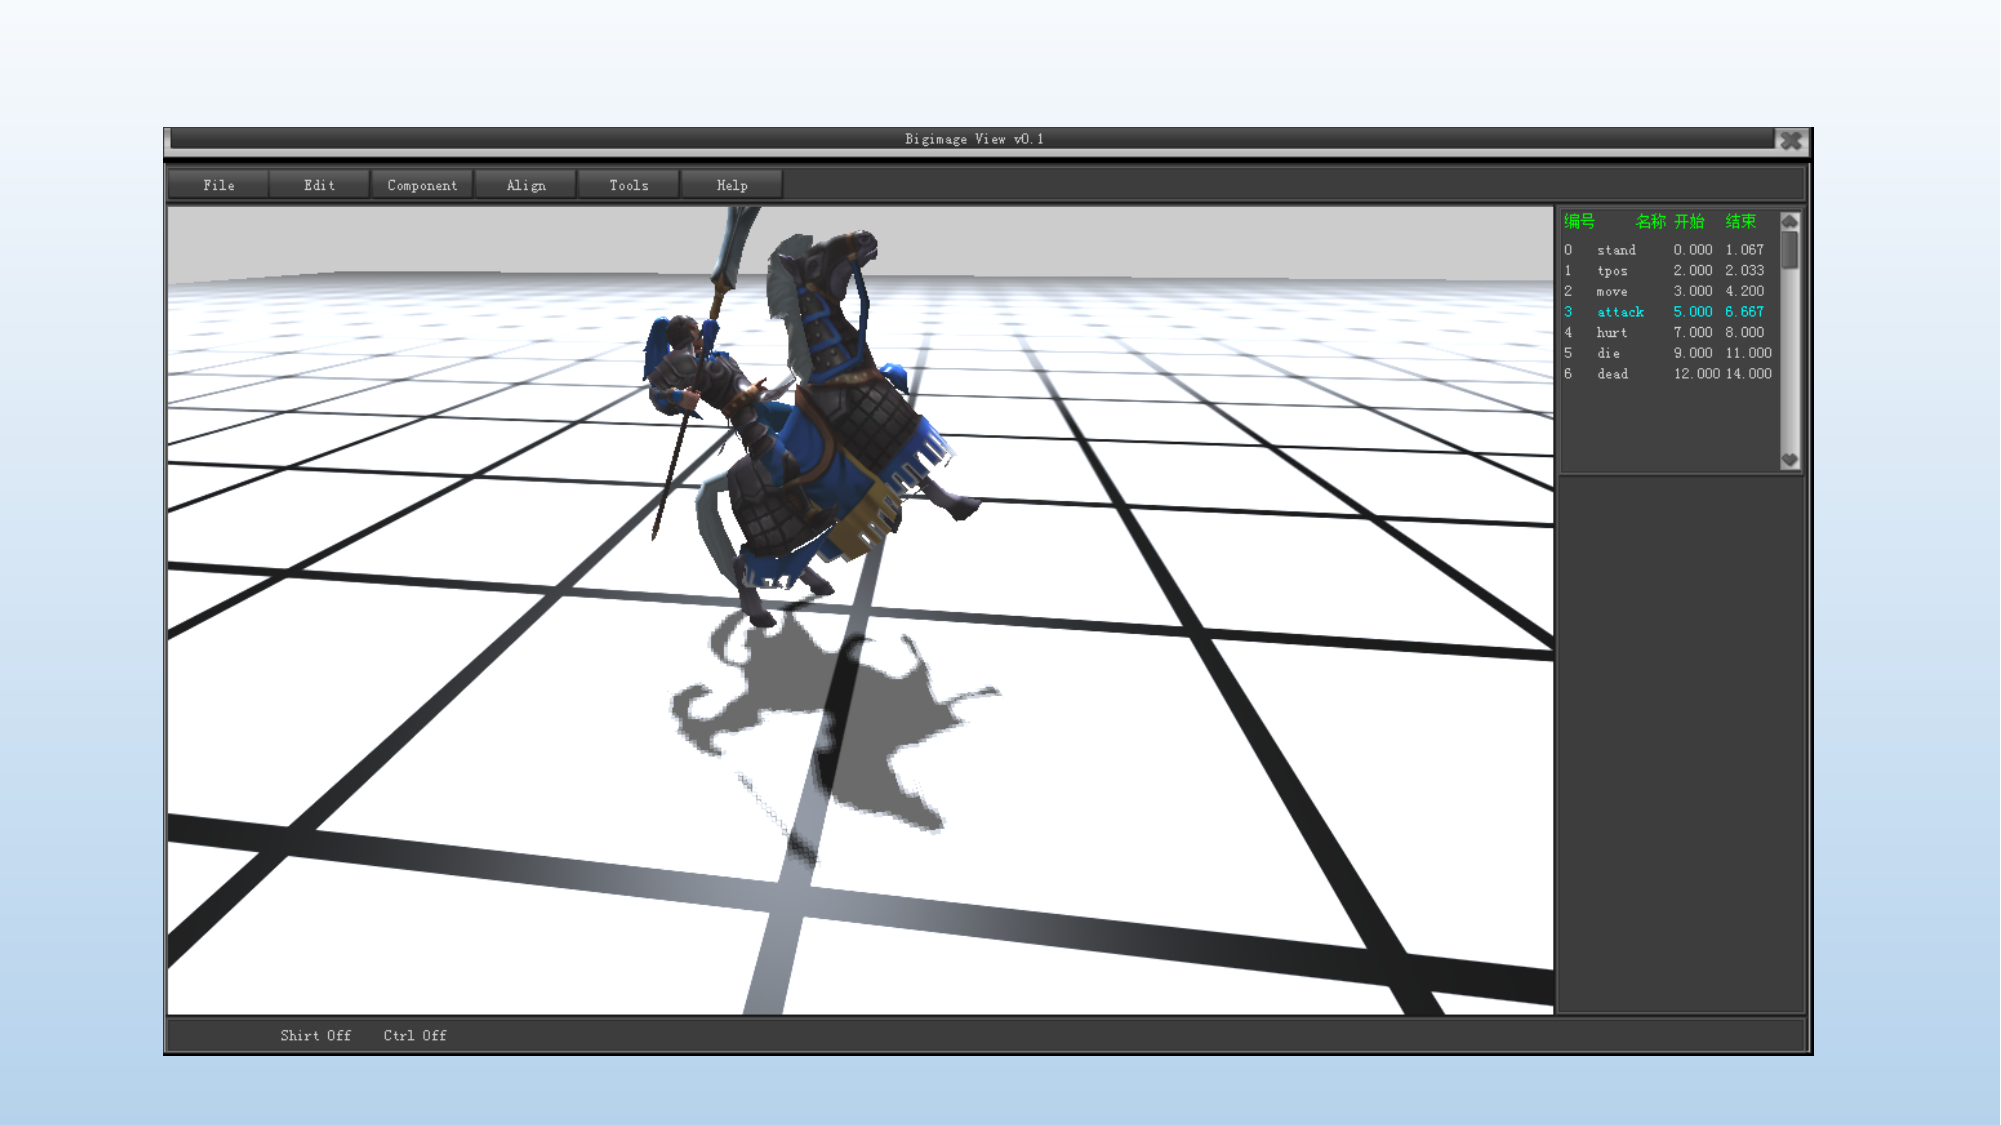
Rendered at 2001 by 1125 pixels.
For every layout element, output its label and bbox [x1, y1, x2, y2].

picture [163, 127, 1814, 1056]
